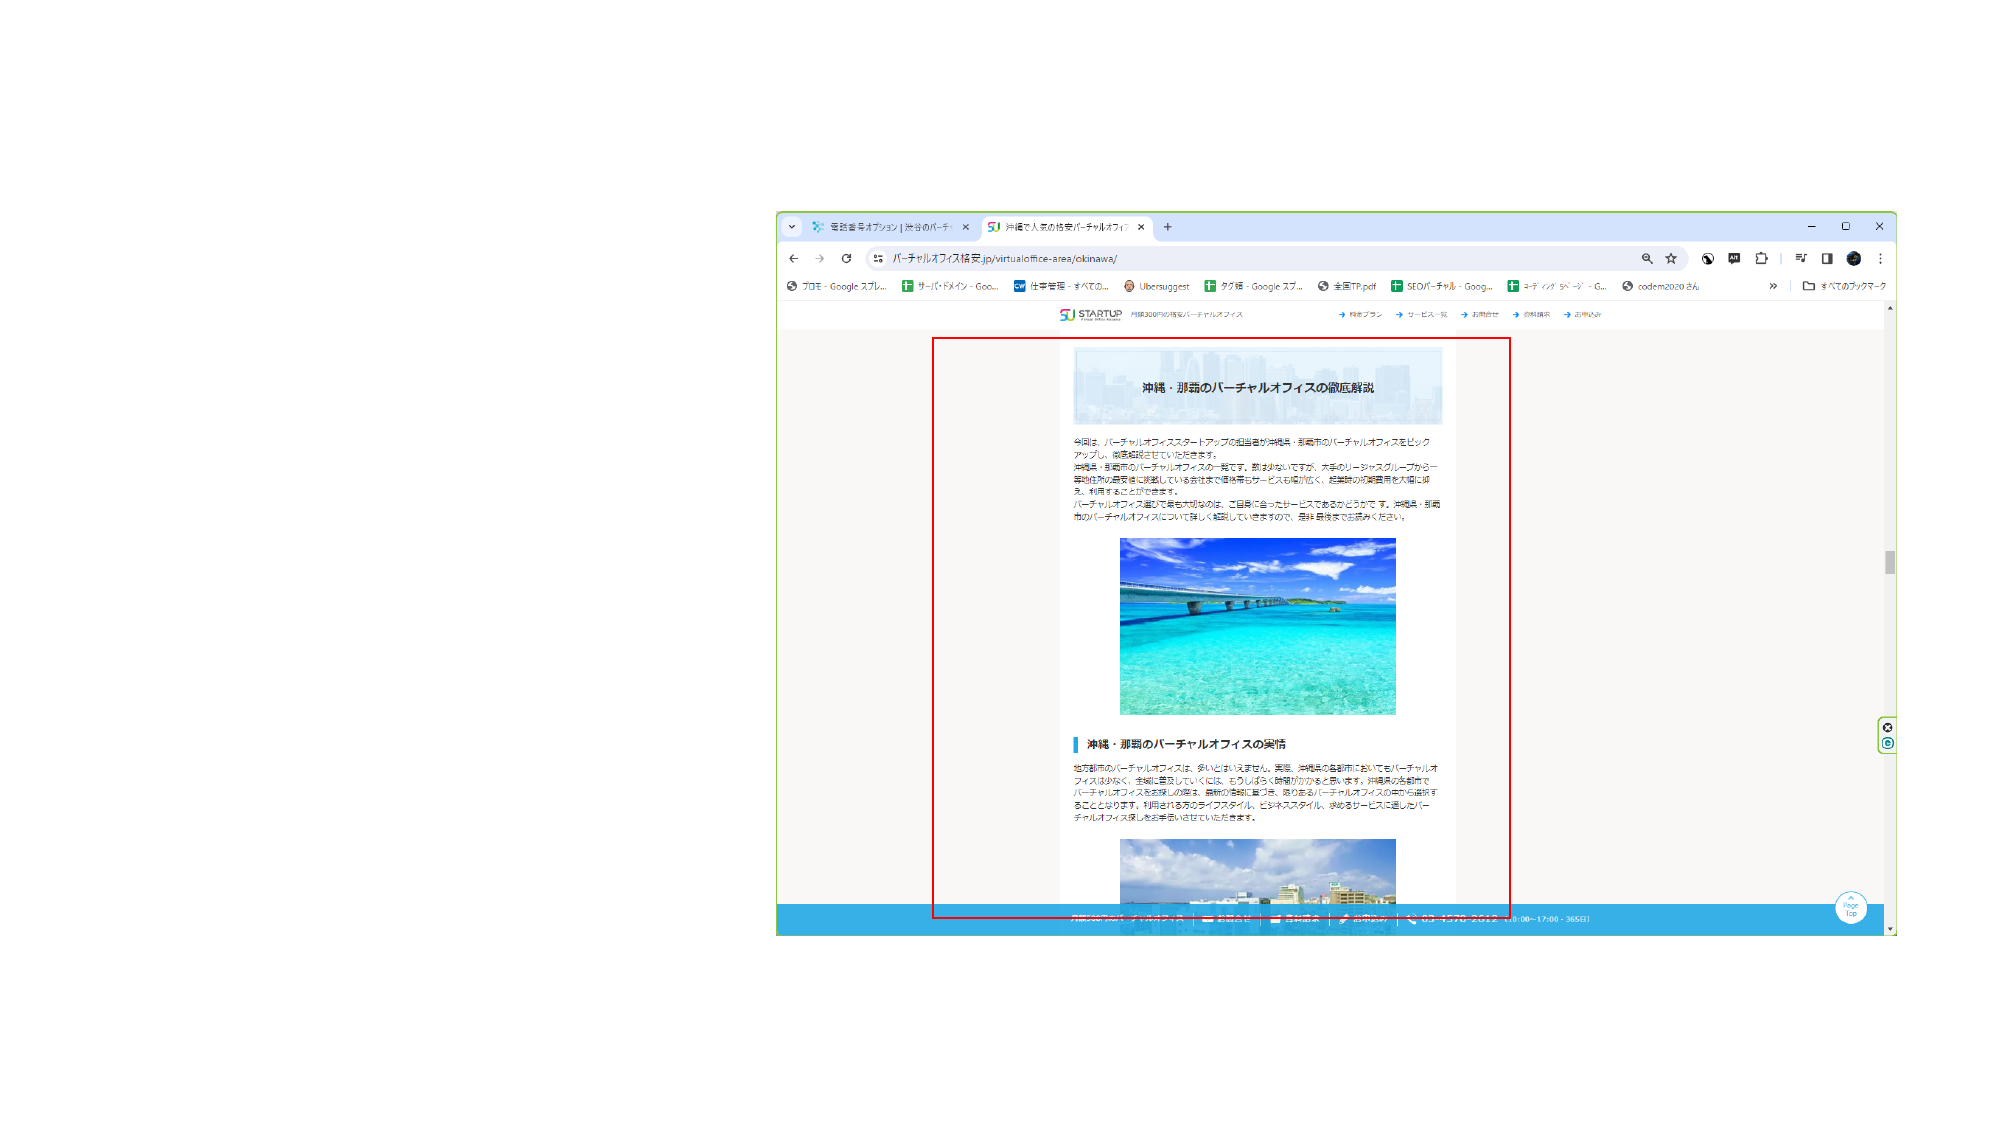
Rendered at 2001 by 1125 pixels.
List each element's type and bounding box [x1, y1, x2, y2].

list [776, 211, 1897, 936]
